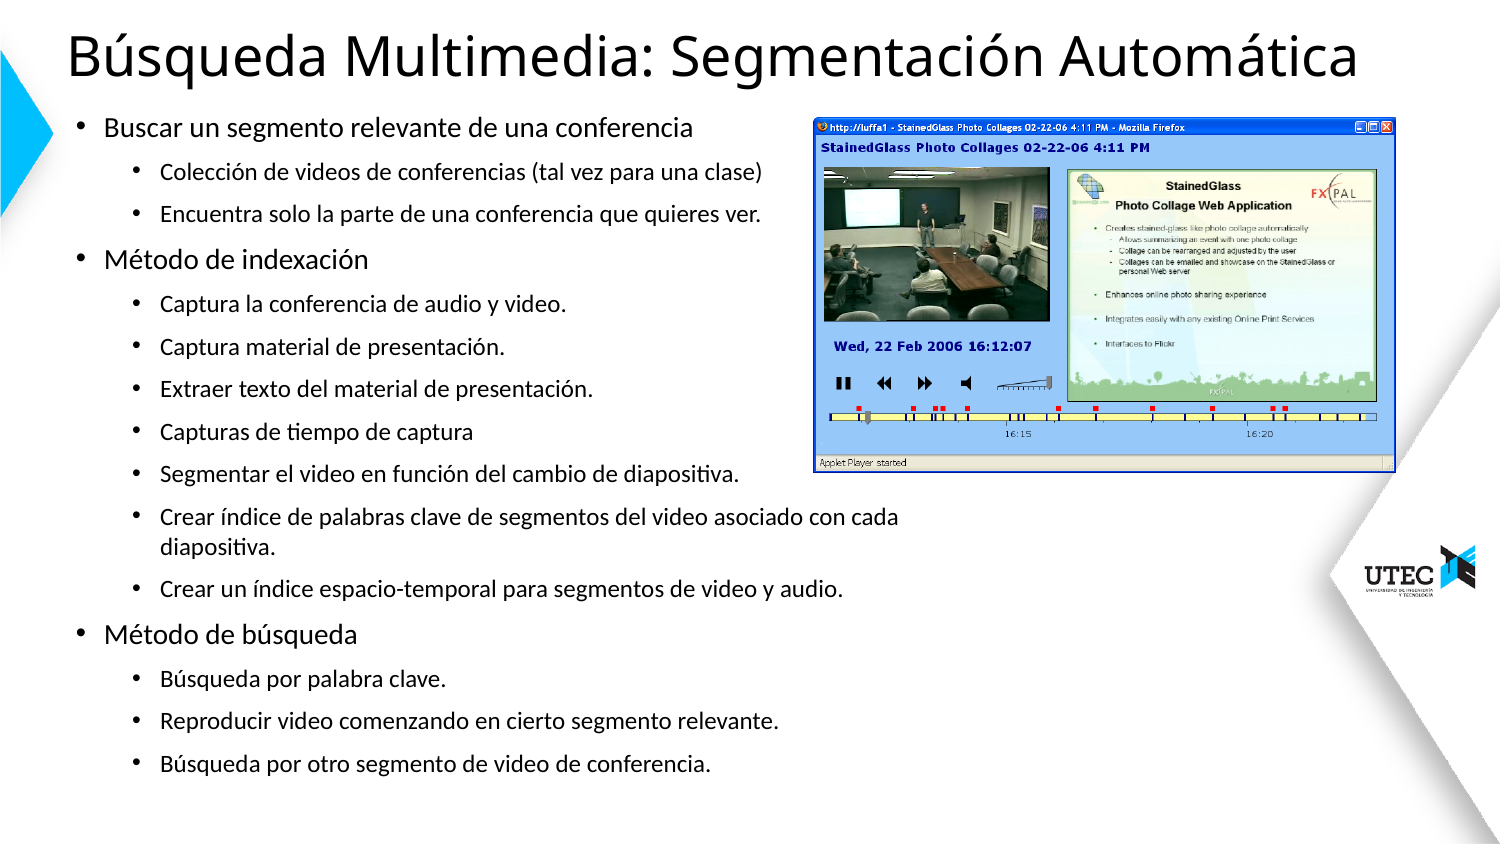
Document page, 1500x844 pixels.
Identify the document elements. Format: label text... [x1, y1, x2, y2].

list Buscar un segmento relevante de una conferencia Colección de videos de conferencias (tal vez para una clase) Encuentra solo la parte de una conferencia que quieres ver. Método de indexación Captura la conferencia de audio y video. Captura material de presentación. Extraer texto del material de presentación. Capturas de tiempo de captura Segmentar el video en función del cambio de diapositiva. Crear índice de palabras clave de segmentos del video asociado con cada diapositiva. Crear un índice espacio-temporal para segmentos de video y audio. Método de búsqueda Búsqueda por palabra clave. Reproducir video comenzando en cierto segmento relevante. Búsqueda por otro segmento de video de conferencia. [60, 100, 969, 844]
title Búsqueda Multimedia: Segmentación Automática [51, 15, 1449, 103]
picture [0, 0, 1500, 844]
